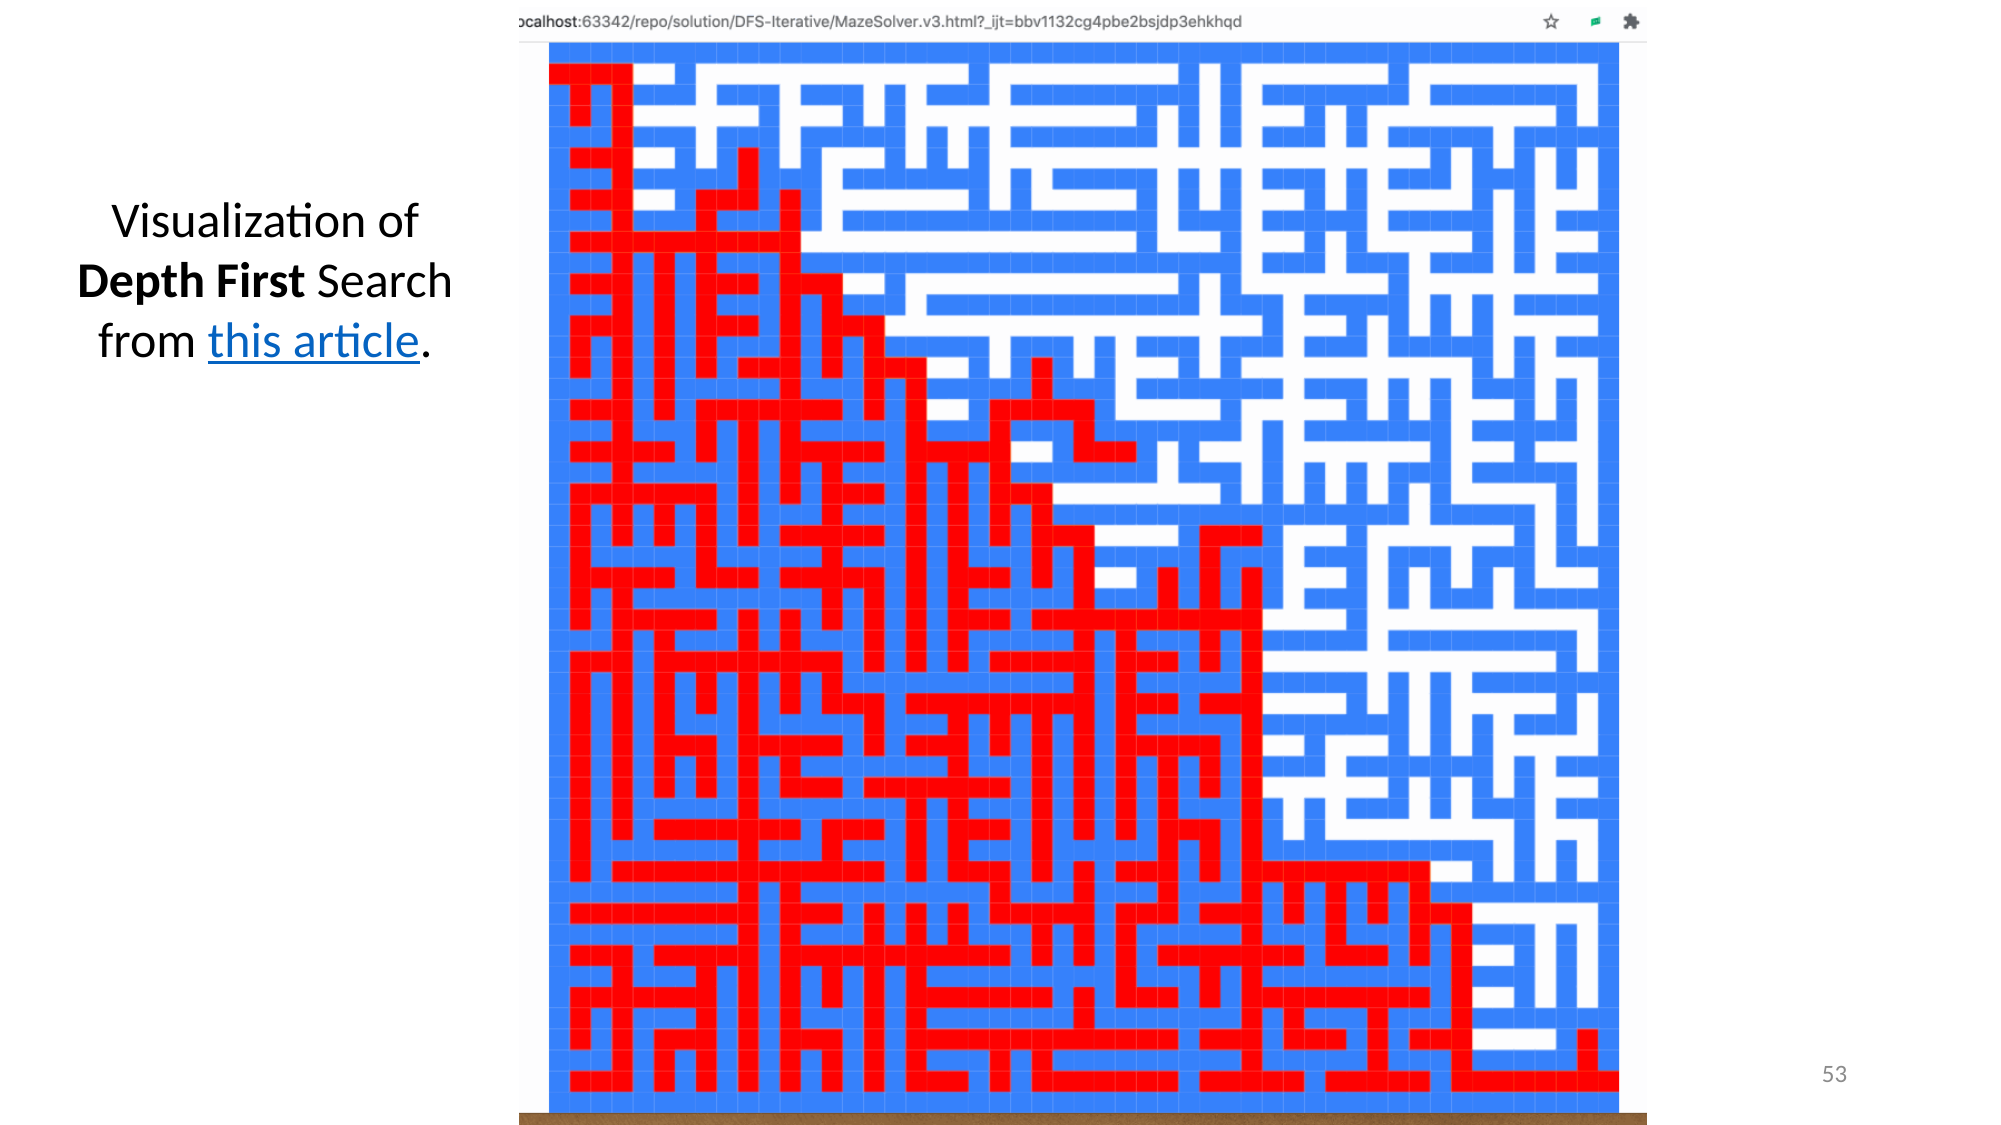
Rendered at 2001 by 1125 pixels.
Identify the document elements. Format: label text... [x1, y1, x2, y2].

text_box Visualization of Depth First Search from this article. [62, 179, 468, 375]
picture [519, 7, 1647, 1125]
slide_number 53 [1647, 1042, 1863, 1103]
